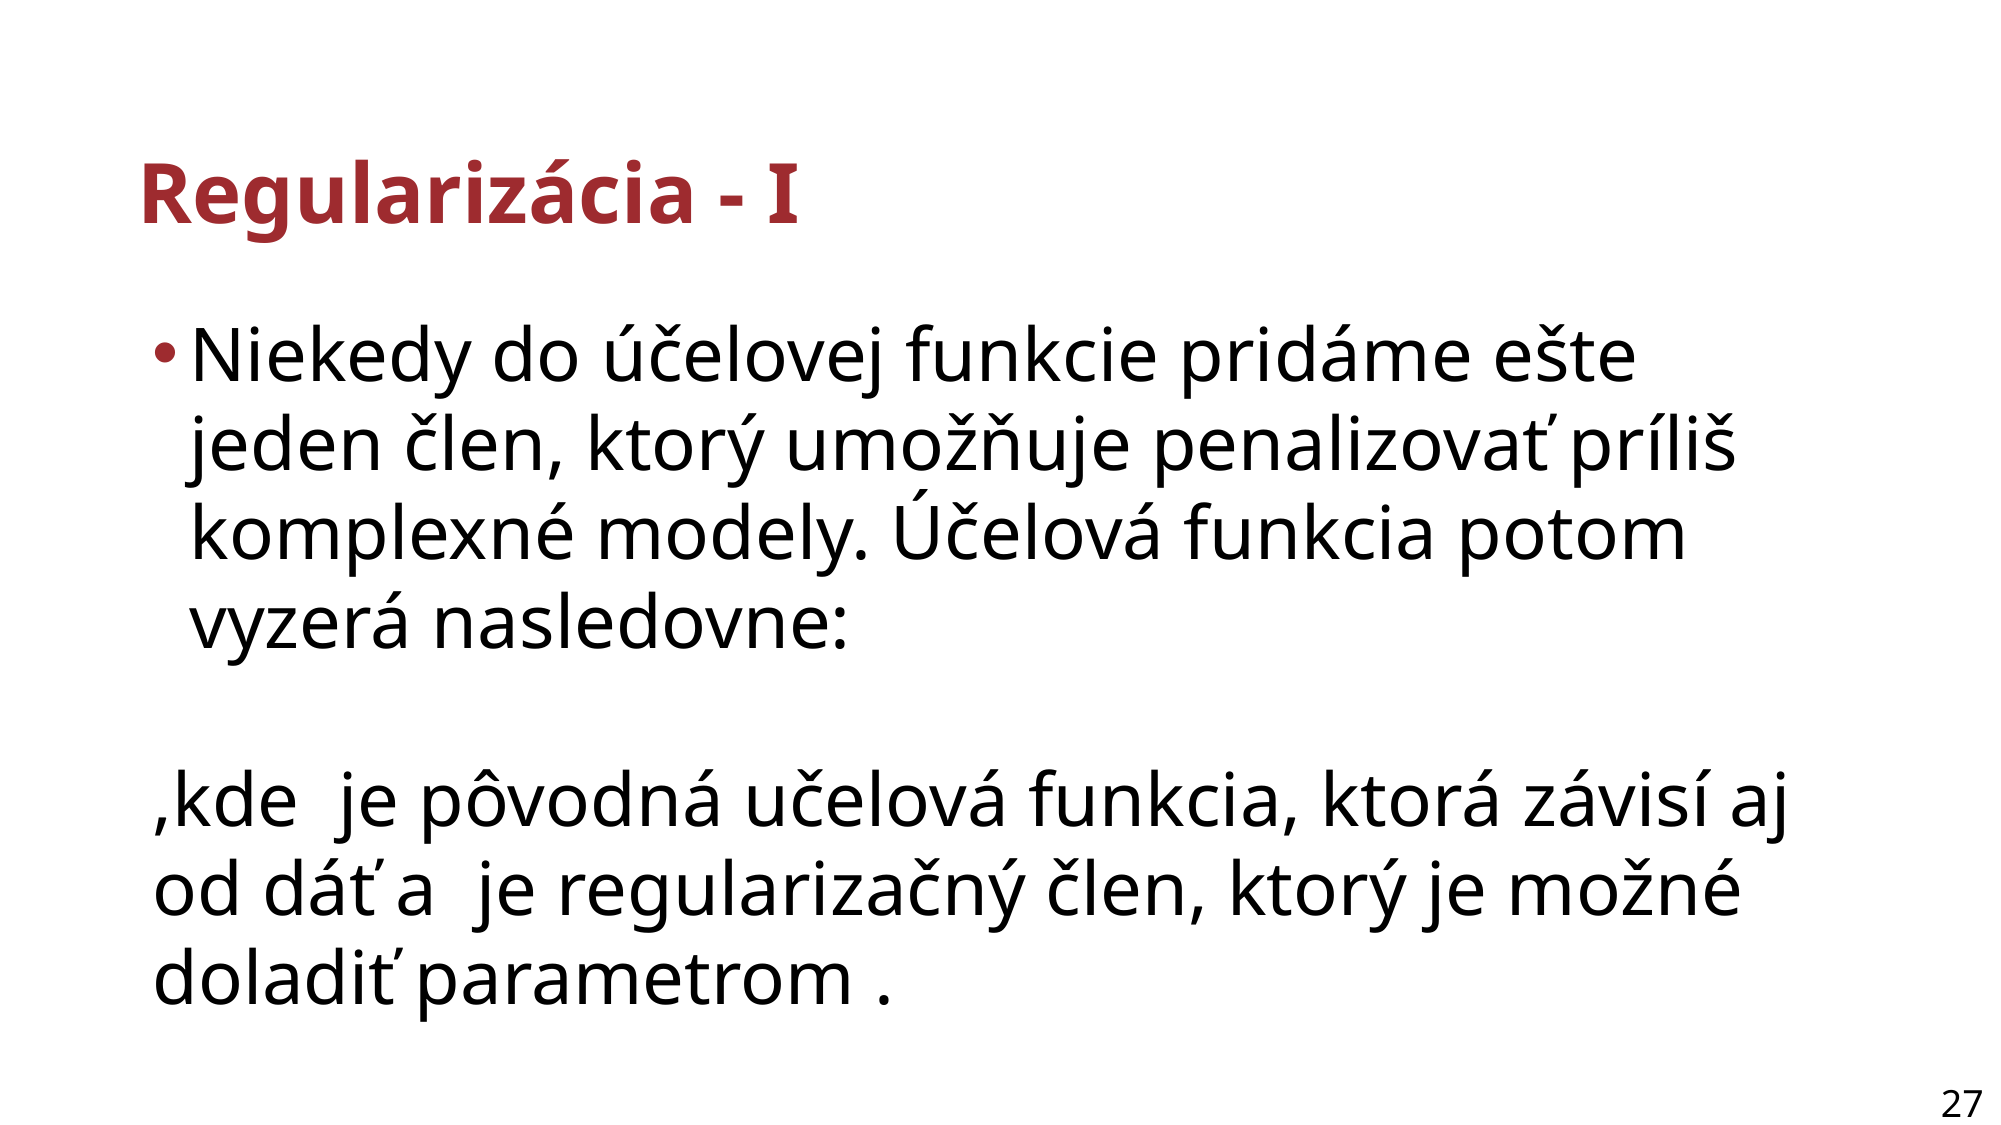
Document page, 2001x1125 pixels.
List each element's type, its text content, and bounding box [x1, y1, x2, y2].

title Regularizácia - I [137, 116, 1717, 278]
